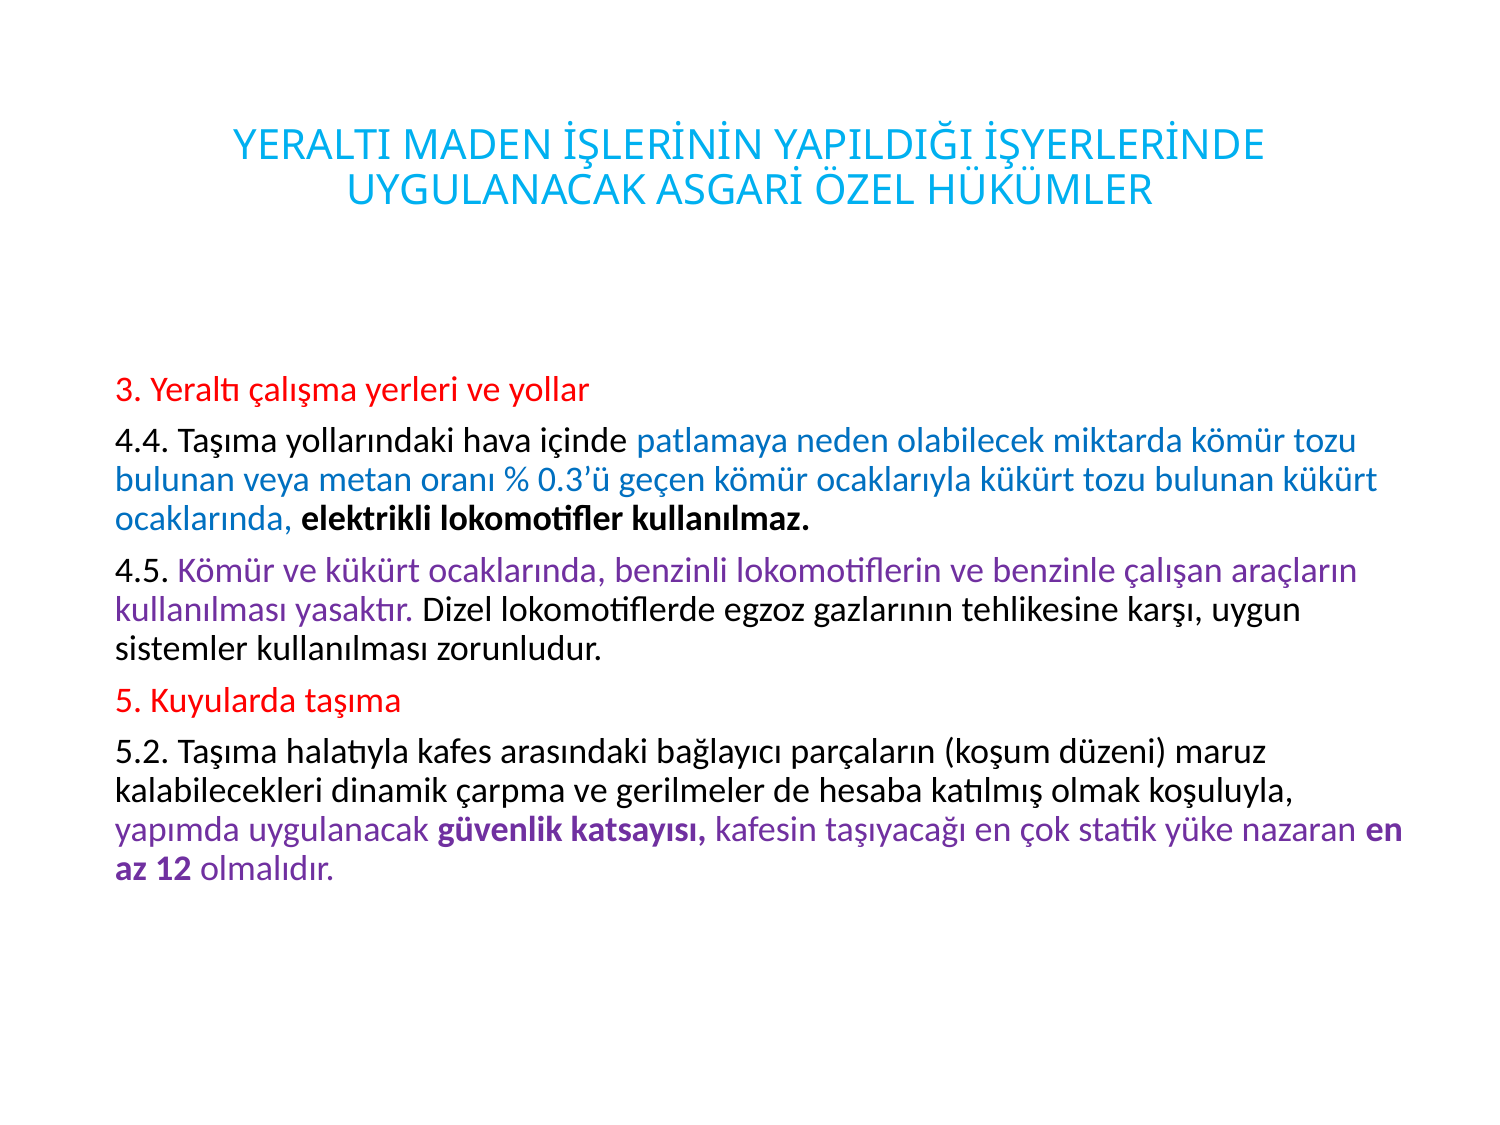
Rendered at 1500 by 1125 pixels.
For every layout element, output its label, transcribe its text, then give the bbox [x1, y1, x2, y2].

title YERALTI MADEN İŞLERİNİN YAPILDIĞI İŞYERLERİNDE UYGULANACAK ASGARİ ÖZEL HÜKÜMLER [103, 59, 1397, 278]
list 3. Yeraltı çalışma yerleri ve yollar 4.4. Taşıma yollarındaki hava içinde patlamaya neden olabilecek miktarda kömür tozu bulunan veya metan oranı % 0.3’ü geçen kömür ocaklarıyla kükürt tozu bulunan kükürt ocaklarında, elektrikli lokomotifler kullanılmaz. 4.5. Kömür ve kükürt ocaklarında, benzinli lokomotiflerin ve benzinle çalışan araçların kullanılması yasaktır. Dizel lokomotiflerde egzoz gazlarının tehlikesine karşı, uygun sistemler kullanılması zorunludur. 5. Kuyularda taşıma 5.2. Taşıma halatıyla kafes arasındaki bağlayıcı parçaların (koşum düzeni) maruz kalabilecekleri dinamik çarpma ve gerilmeler de hesaba katılmış olmak koşuluyla, yapımda uygulanacak güvenlik katsayısı, kafesin taşıyacağı en çok statik yüke nazaran en az 12 olmalıdır. [99, 362, 1436, 899]
